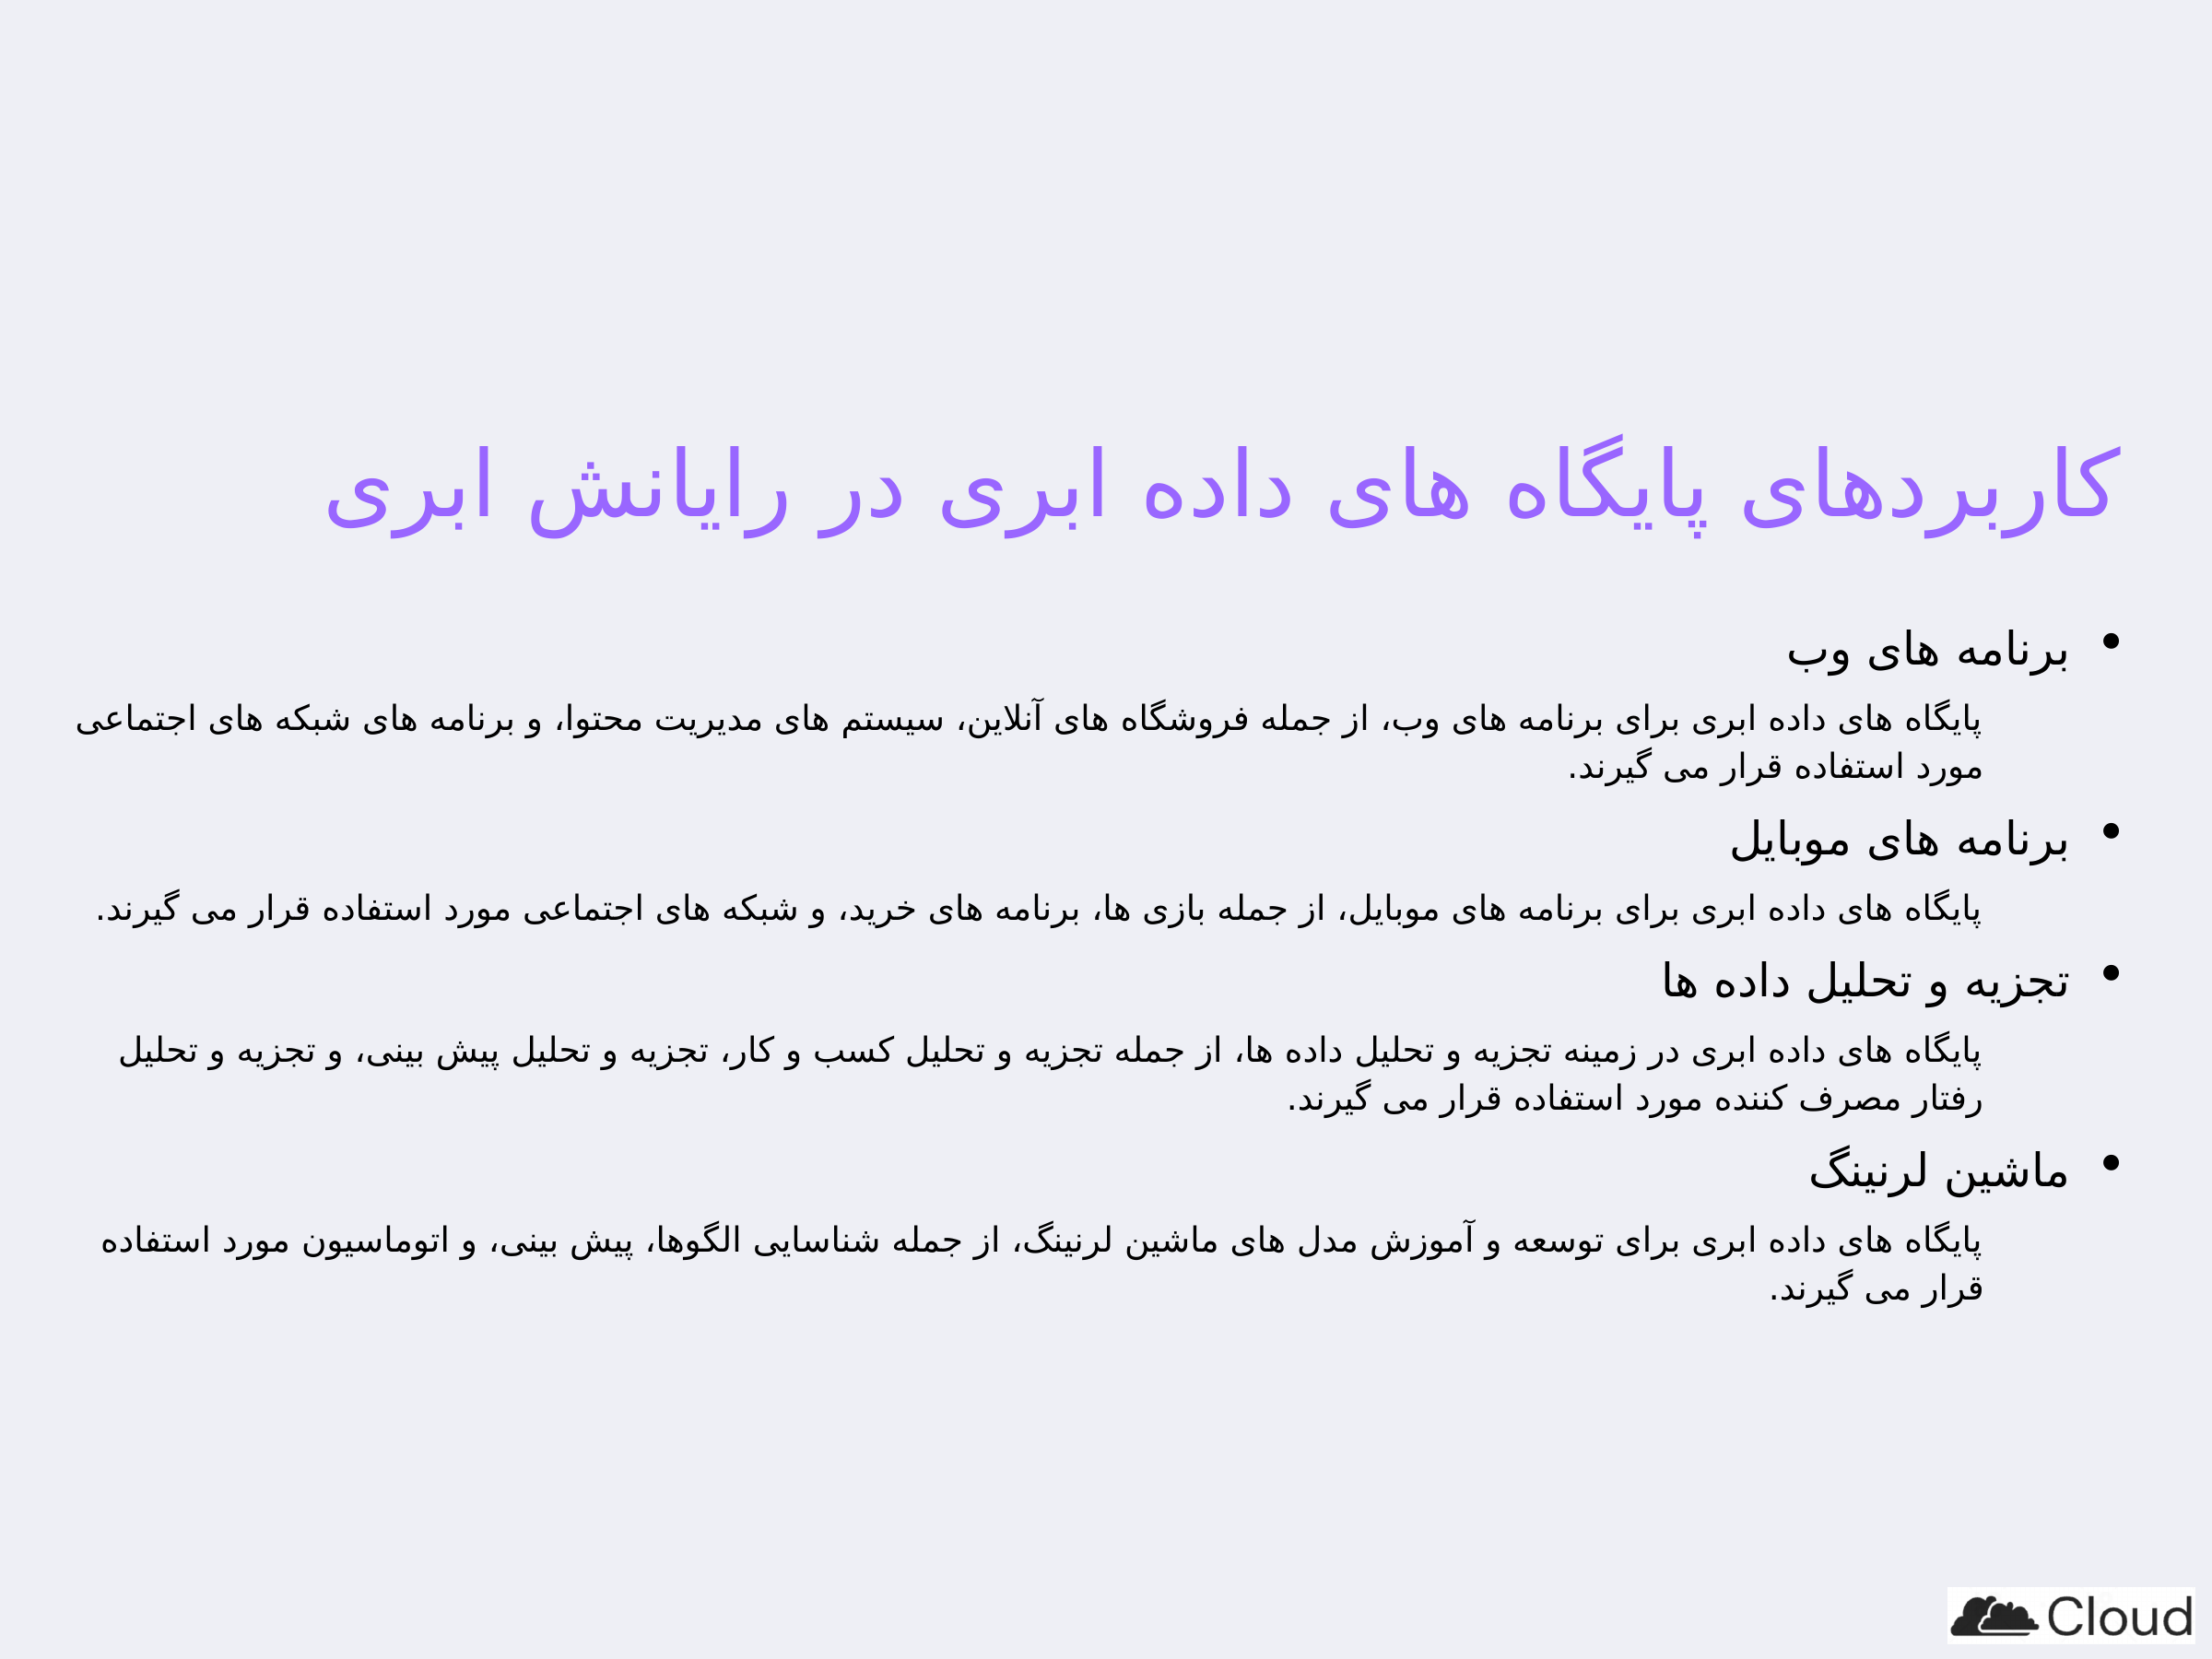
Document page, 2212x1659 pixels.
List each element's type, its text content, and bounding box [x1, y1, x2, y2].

picture [1941, 1586, 2202, 1649]
text_box کاربردهای پایگاه های داده ابری در رایانش ابری [76, 361, 2136, 542]
text_box برنامه های وب پایگاه های داده ابری برای برنامه های وب، از جمله فروشگاه های آنلاین، سیستم های مدیریت محتوا، و برنامه های شبکه های اجتماعی مورد استفاده قرار می گیرند. برنامه های موبایل پایگاه های داده ابری برای برنامه های موبایل، از جمله بازی ها، برنامه های خرید، و شبکه های اجتماعی مورد استفاده قرار می گیرند. تجزیه و تحلیل داده ها پایگاه های داده ابری در زمینه تجزیه و تحلیل داده ها، از جمله تجزیه و تحلیل کسب و کار، تجزیه و تحلیل پیش بینی، و تجزیه و تحلیل رفتار مصرف کننده مورد استفاده قرار می گیرند. ماشین لرنینگ پایگاه های داده ابری برای توسعه و آموزش مدل های ماشین لرنینگ، از جمله شناسایی الگوها، پیش بینی، و اتوماسیون مورد استفاده قرار می گیرند. [47, 604, 2136, 1313]
